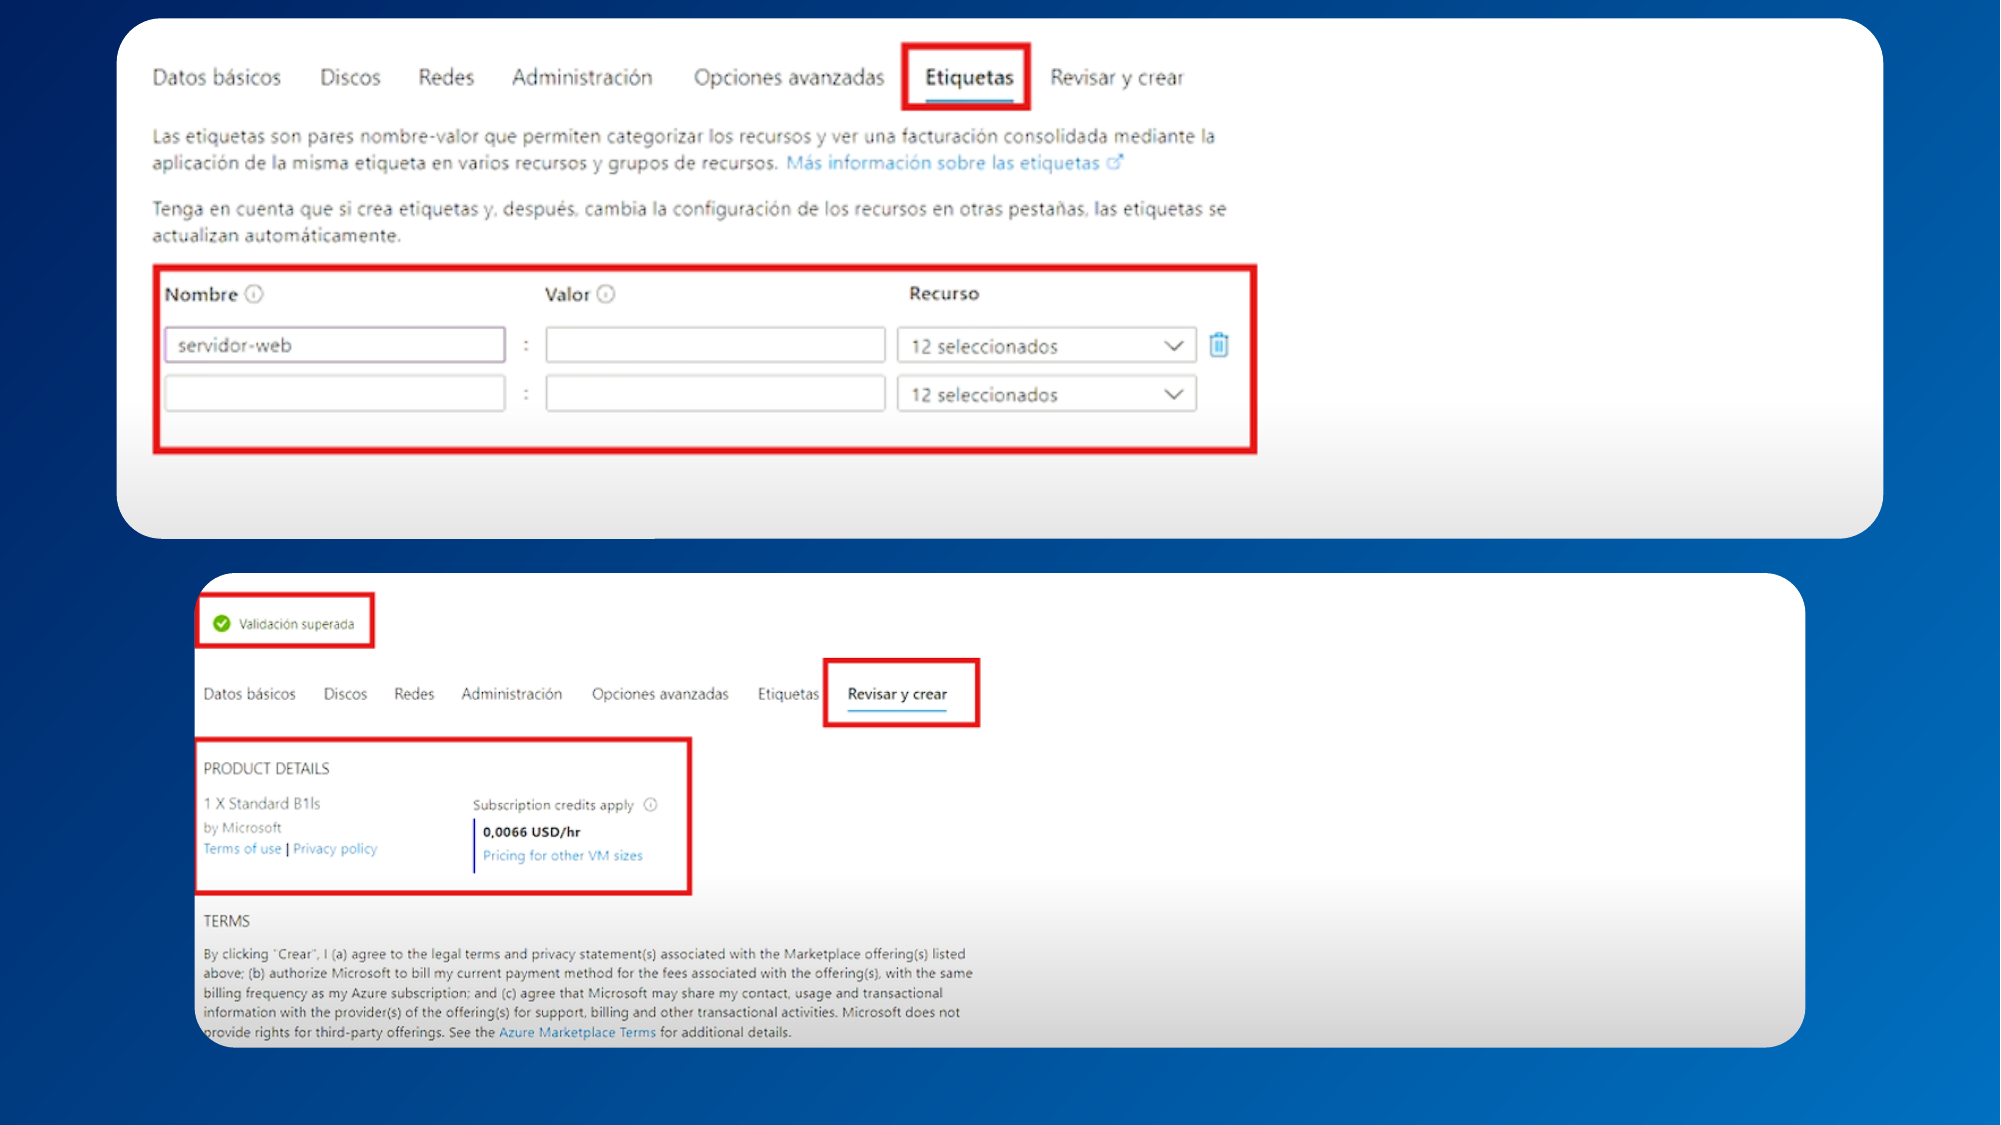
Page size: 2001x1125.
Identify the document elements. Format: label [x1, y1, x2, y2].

picture [194, 572, 1806, 1048]
picture [116, 18, 1884, 539]
